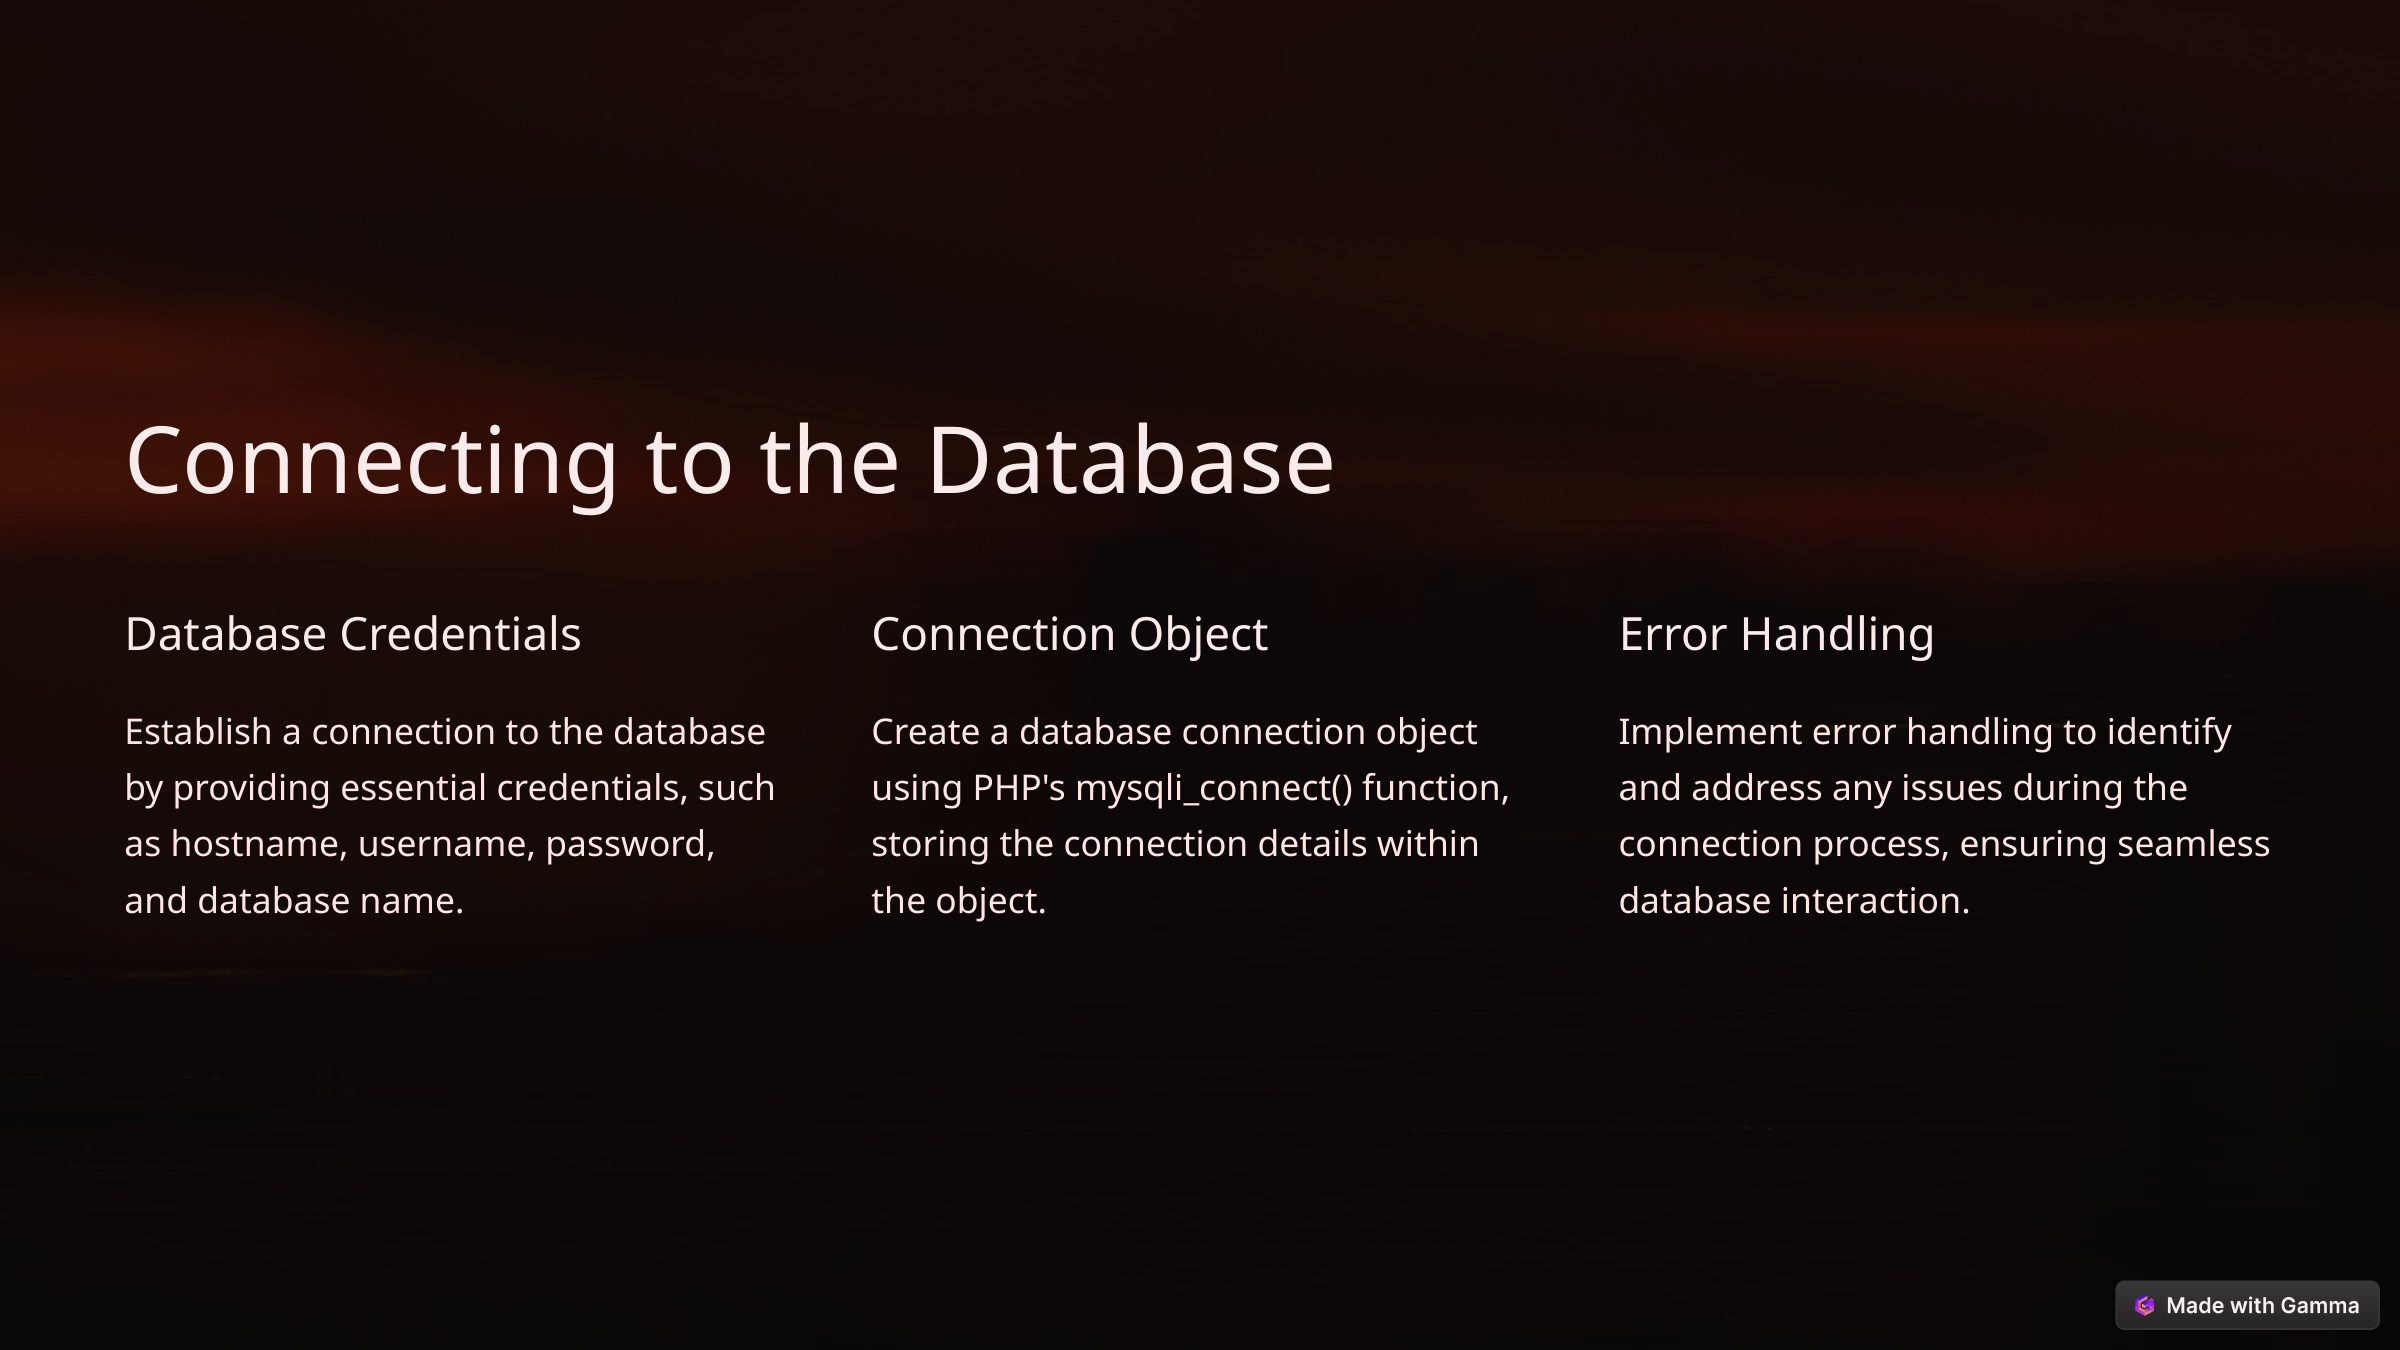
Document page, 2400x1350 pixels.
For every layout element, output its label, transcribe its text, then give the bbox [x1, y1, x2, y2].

picture [2106, 1271, 2389, 1339]
text_box Establish a connection to the database by providing essential credentials, such as hostname, username, password, and database name. [124, 695, 784, 923]
text_box Error Handling [1618, 601, 2087, 660]
text_box Implement error handling to identify and address any issues during the connection process, ensuring seamless database interaction. [1618, 695, 2278, 923]
text_box Database Credentials [124, 601, 733, 660]
text_box Connecting to the Database [124, 395, 1657, 513]
text_box Connection Object [871, 601, 1385, 660]
text_box Create a database connection object using PHP's mysqli_connect() function, storing the connection details within the object. [871, 695, 1531, 923]
